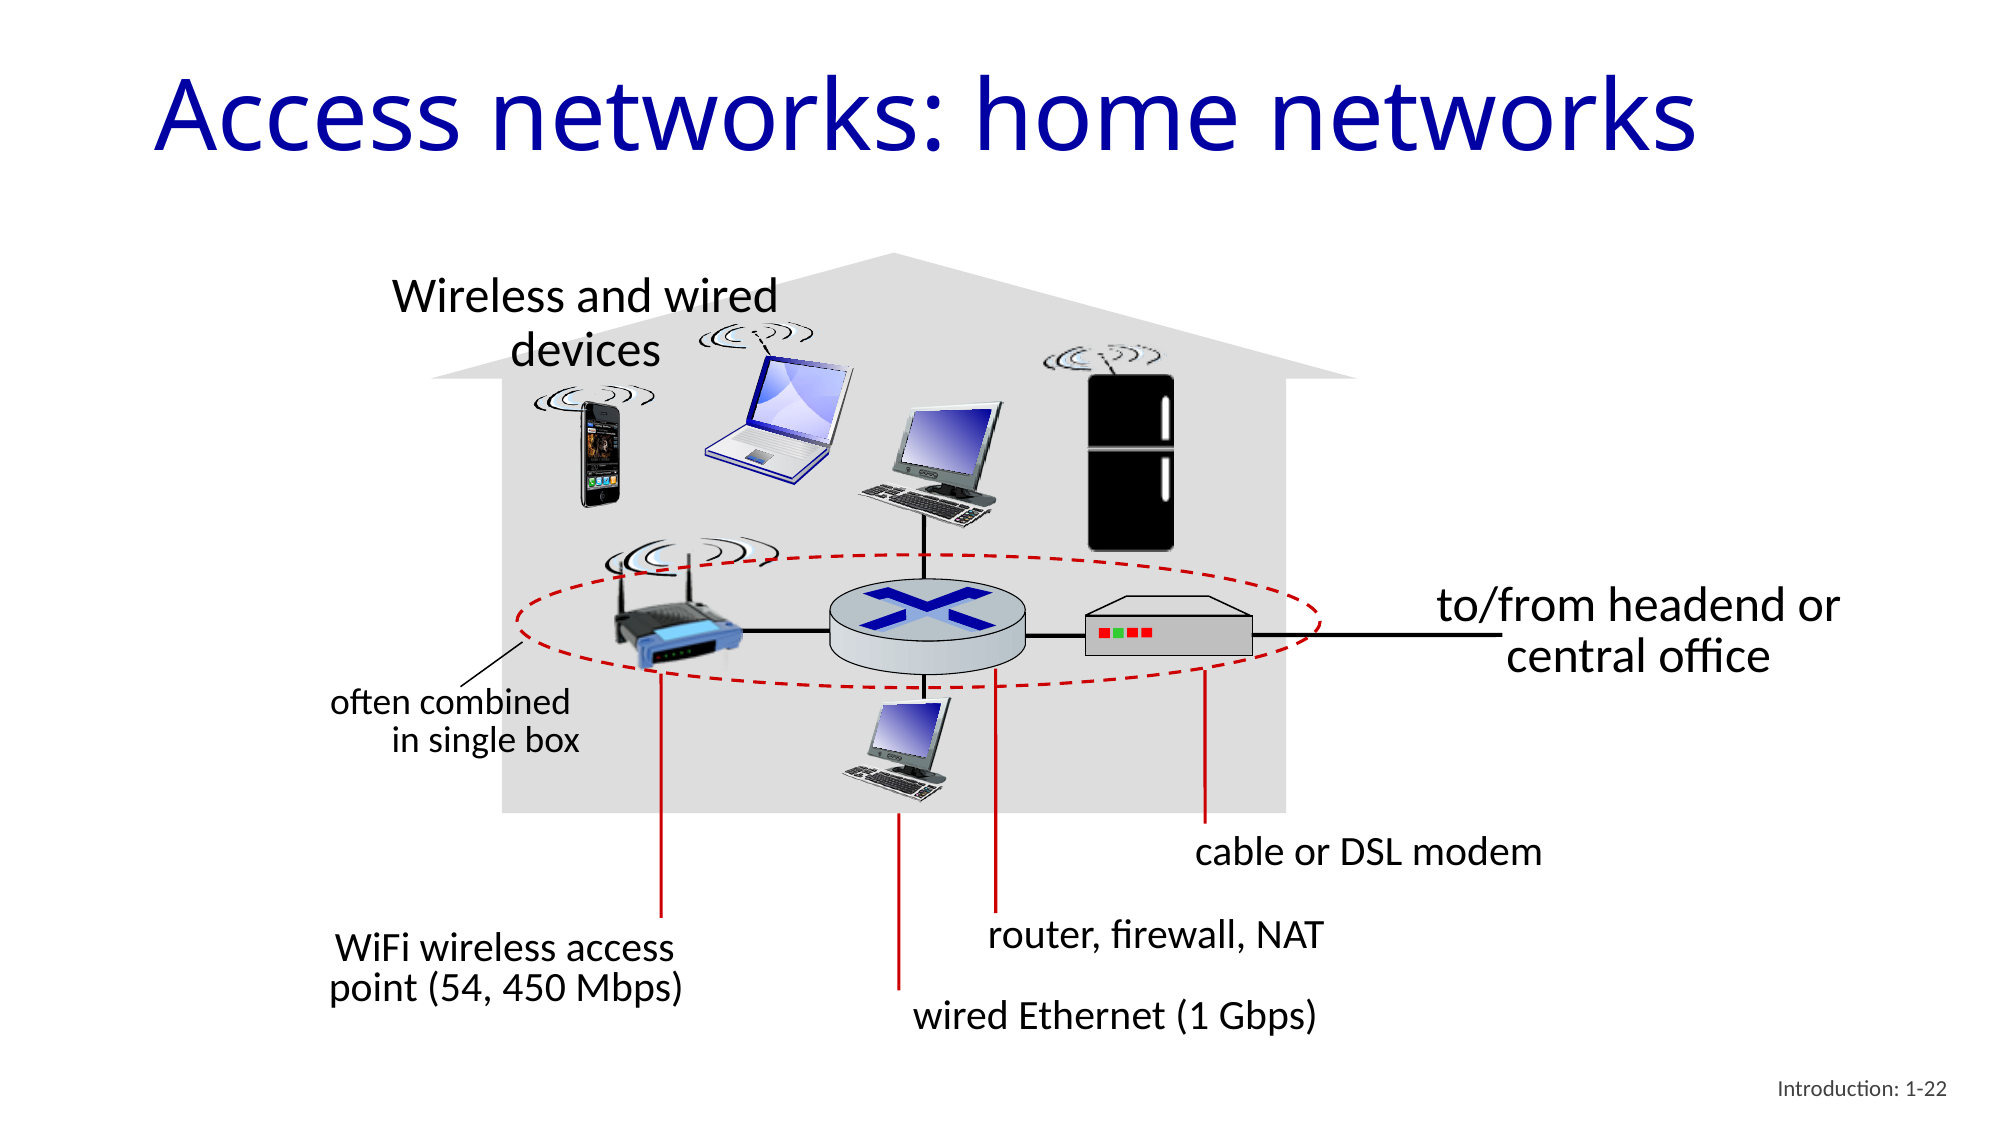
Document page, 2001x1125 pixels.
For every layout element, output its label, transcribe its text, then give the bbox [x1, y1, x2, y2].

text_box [1026, 596, 1503, 656]
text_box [813, 692, 954, 810]
text_box [516, 579, 604, 663]
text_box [312, 673, 700, 1019]
text_box to/from headend or central office [1401, 573, 1877, 690]
text_box [1210, 656, 1287, 668]
text_box Wireless and wired devices [377, 262, 795, 386]
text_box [697, 319, 854, 489]
text_box [501, 386, 923, 641]
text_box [829, 578, 1026, 675]
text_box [973, 668, 1399, 966]
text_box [533, 382, 655, 508]
text_box [652, 554, 1290, 688]
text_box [1042, 342, 1201, 553]
text_box [700, 678, 973, 814]
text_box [898, 813, 1379, 1048]
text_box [1399, 670, 1596, 884]
text_box [597, 662, 659, 673]
text_box [854, 376, 1287, 594]
title Access networks: home networks [139, 44, 1865, 192]
text_box [795, 252, 1358, 379]
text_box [312, 641, 597, 769]
slide_number Introduction: 1-22 [1512, 1056, 1963, 1117]
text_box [823, 395, 1008, 538]
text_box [604, 535, 780, 671]
